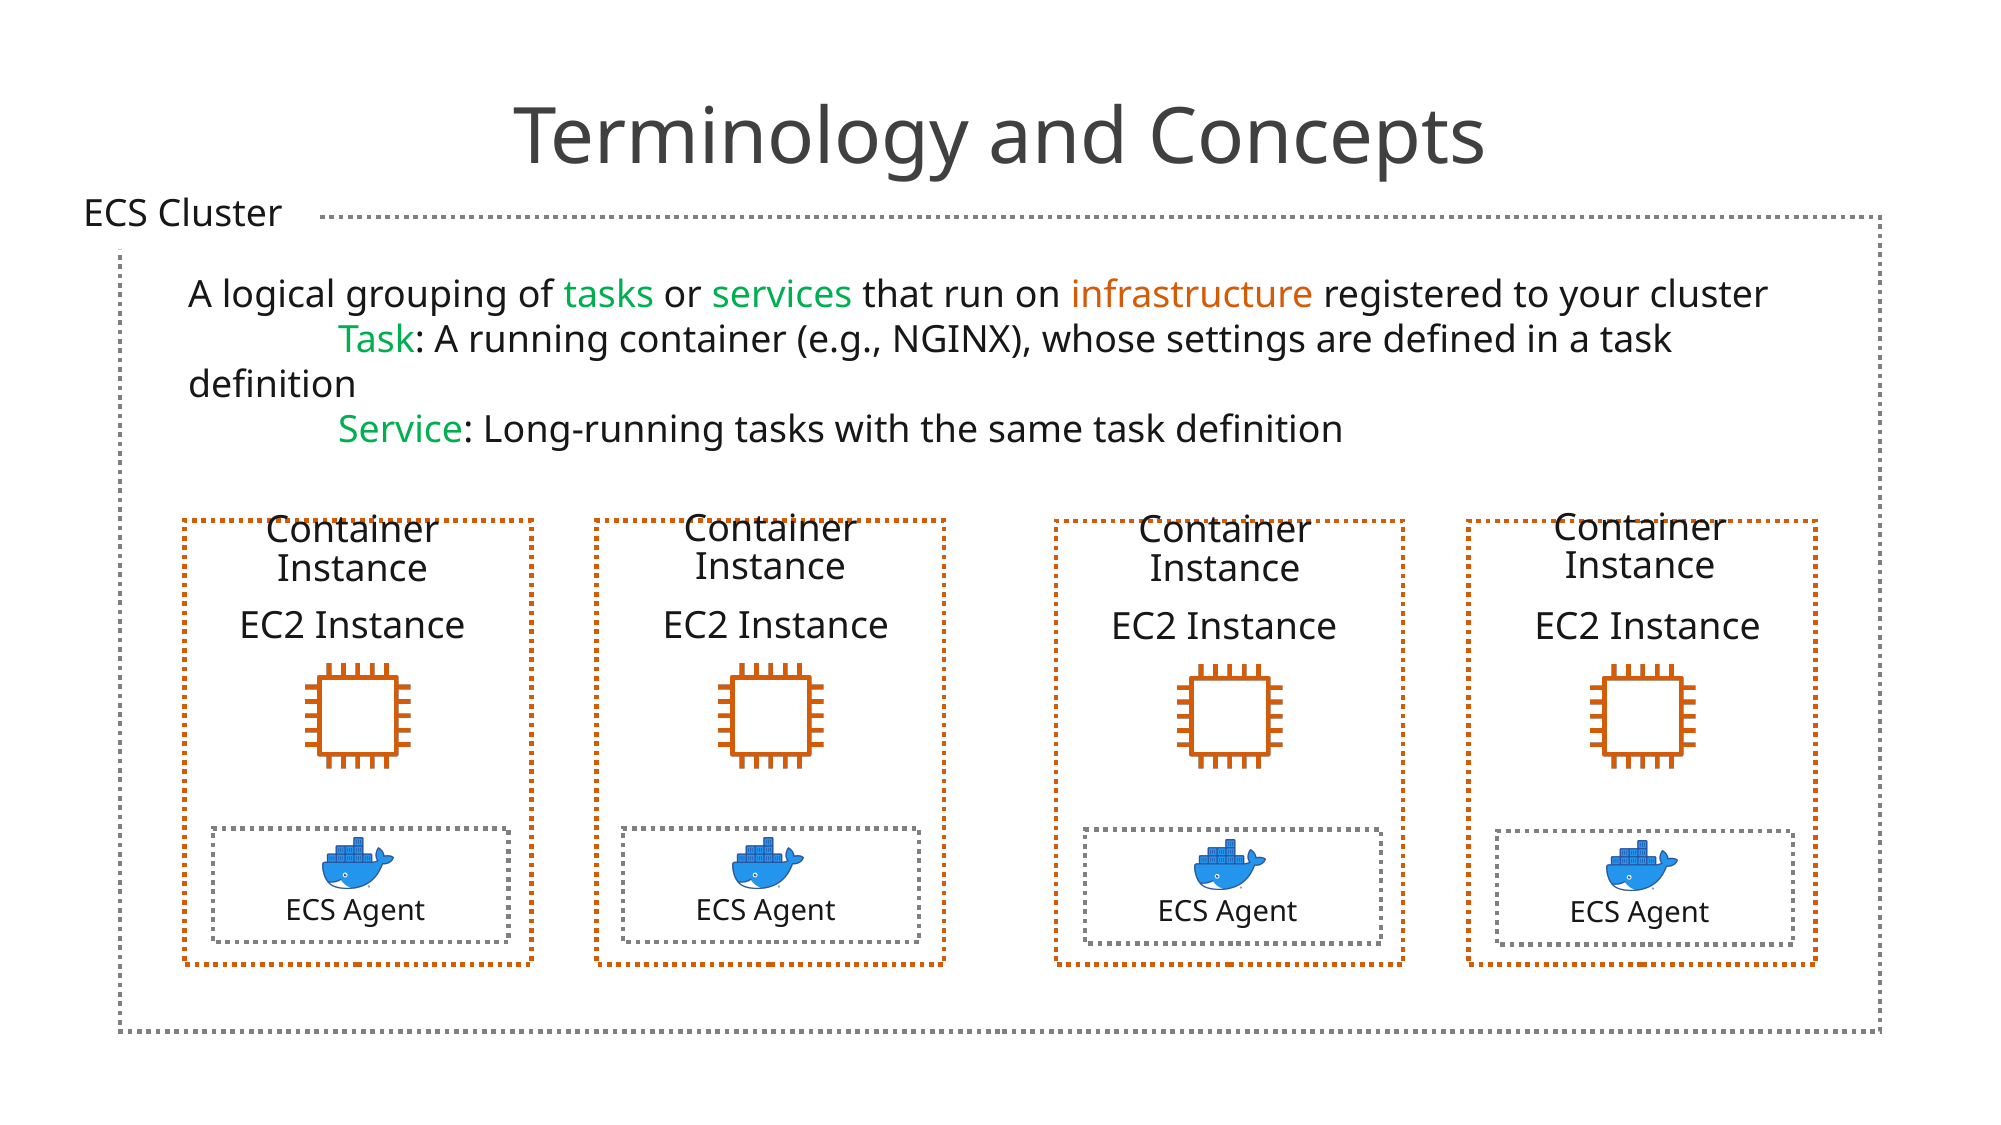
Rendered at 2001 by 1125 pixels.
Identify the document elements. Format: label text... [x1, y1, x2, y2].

picture [1585, 659, 1700, 774]
text_box [1496, 830, 1794, 946]
picture [732, 837, 804, 889]
text_box ECS Agent [1517, 867, 1773, 935]
text_box [1084, 829, 1382, 944]
text_box Container Instance [191, 527, 524, 595]
picture [1172, 659, 1287, 774]
text_box EC2 Instance [230, 595, 486, 653]
text_box [622, 827, 920, 943]
text_box ECS Agent [233, 864, 489, 932]
text_box ECS Agent [643, 864, 899, 932]
text_box [119, 216, 1881, 1032]
text_box Container Instance [610, 525, 942, 593]
picture [1606, 840, 1678, 891]
text_box ECS Agent [1105, 865, 1361, 933]
text_box [183, 520, 532, 965]
text_box Container Instance [1479, 524, 1812, 592]
text_box A logical grouping of tasks or services that run on infrastructure registered to your cluster Task: A running container (e.g., NGINX), whose settings are defined in a task definition Service: Long-running tasks with the same task definition [188, 264, 1812, 422]
text_box EC2 Instance [653, 593, 910, 653]
picture [322, 837, 394, 889]
picture [713, 658, 828, 773]
text_box Container Instance [1064, 527, 1397, 595]
text_box [212, 827, 510, 943]
text_box ECS Cluster [83, 172, 339, 240]
title Terminology and Concepts [137, 93, 1863, 183]
picture [300, 658, 415, 773]
text_box [1055, 520, 1404, 966]
text_box EC2 Instance [1101, 595, 1358, 653]
text_box [596, 520, 945, 965]
picture [1194, 839, 1266, 890]
text_box EC2 Instance [1525, 592, 1781, 653]
text_box [1467, 520, 1817, 966]
text_box [82, 182, 317, 251]
